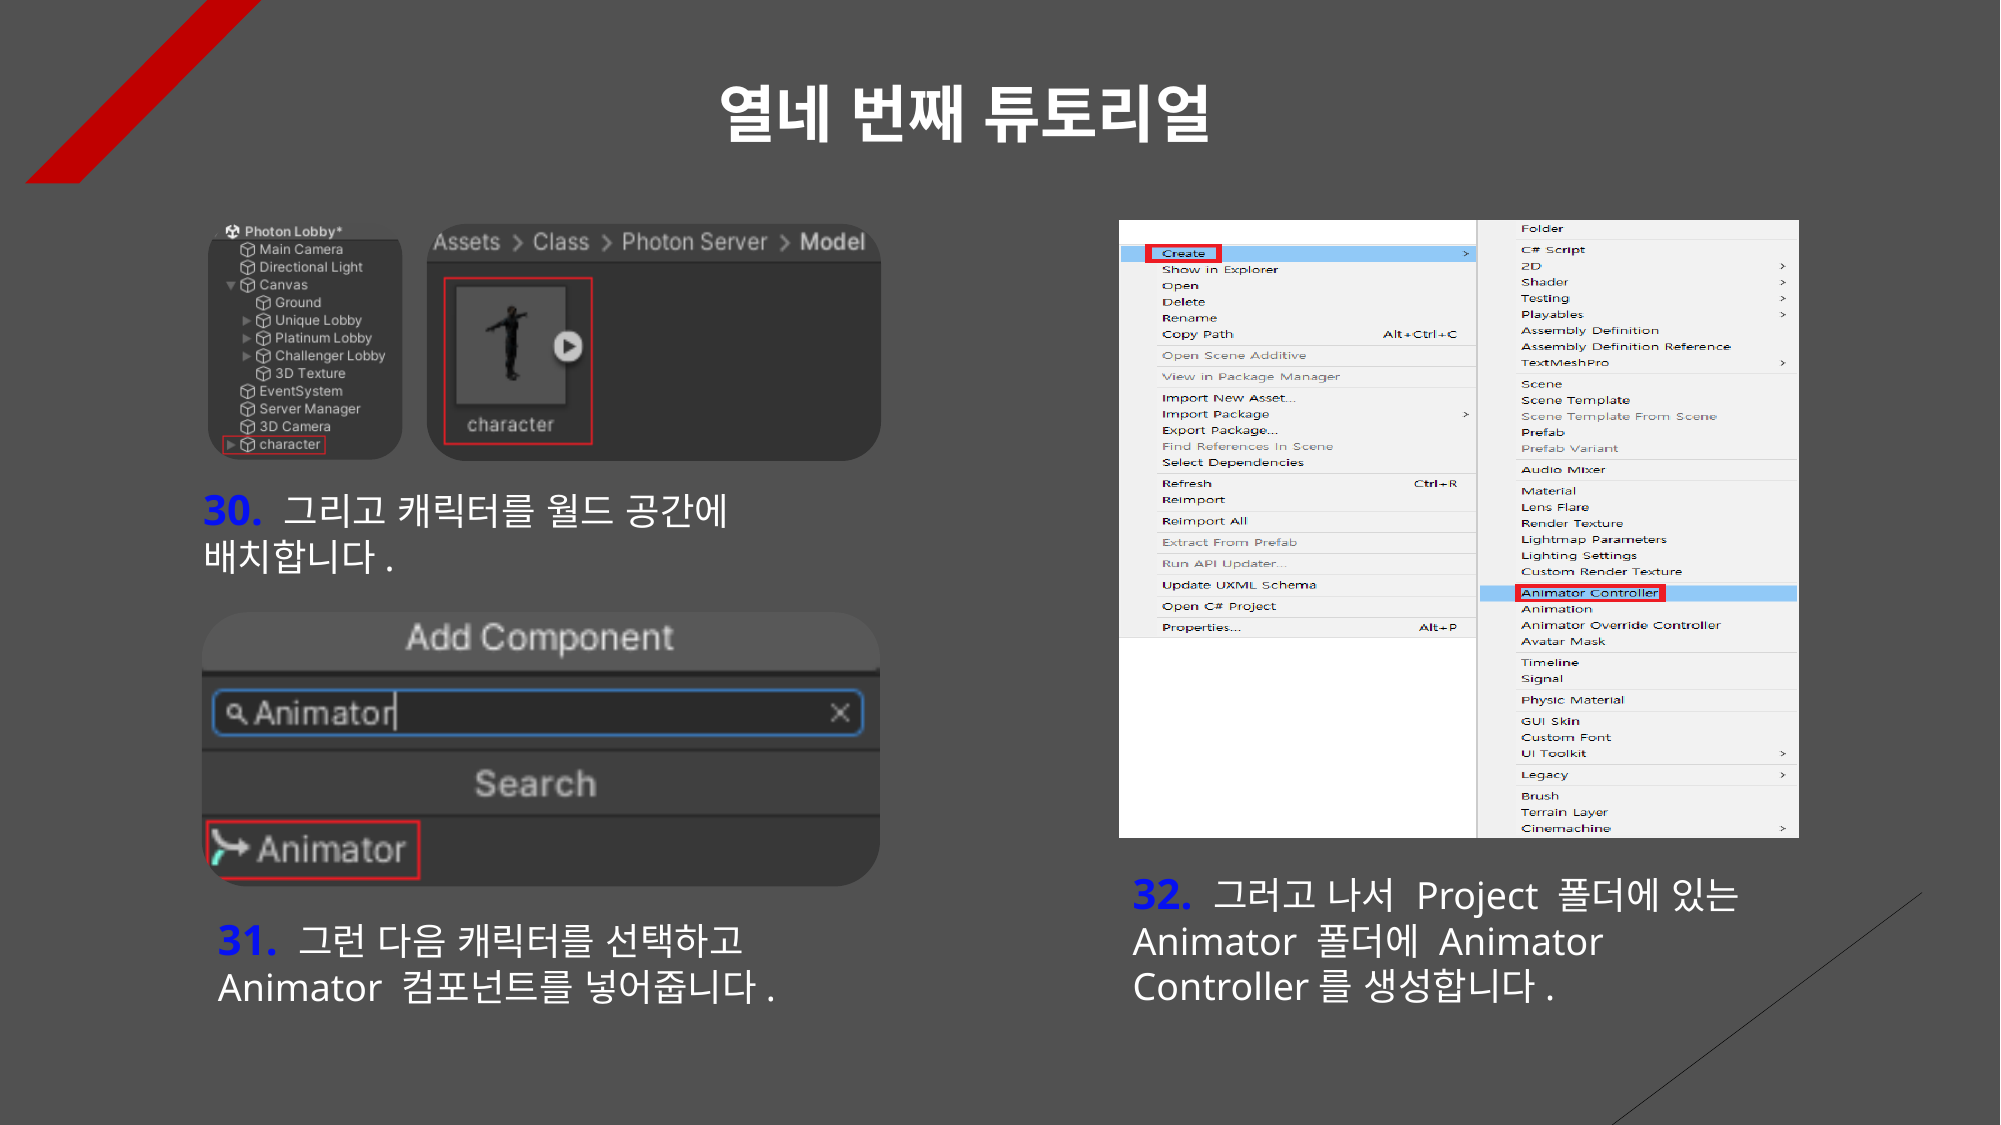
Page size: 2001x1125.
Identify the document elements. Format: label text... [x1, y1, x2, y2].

text_box 열네 번째 튜토리얼 [703, 67, 1296, 158]
text_box 32. 그러고 나서 Project 폴더에 있는 Animator 폴더에 Animator Controller를 생성합니다. [1118, 860, 1798, 1016]
picture [201, 612, 880, 887]
picture [426, 223, 882, 462]
text_box 30. 그리고 캐릭터를 월드 공간에 배치합니다. [203, 484, 882, 591]
picture [1119, 220, 1799, 838]
text_box 31. 그런 다음 캐릭터를 선택하고 Animator 컴포넌트를 넣어줍니다. [203, 906, 880, 1017]
picture [208, 223, 403, 460]
